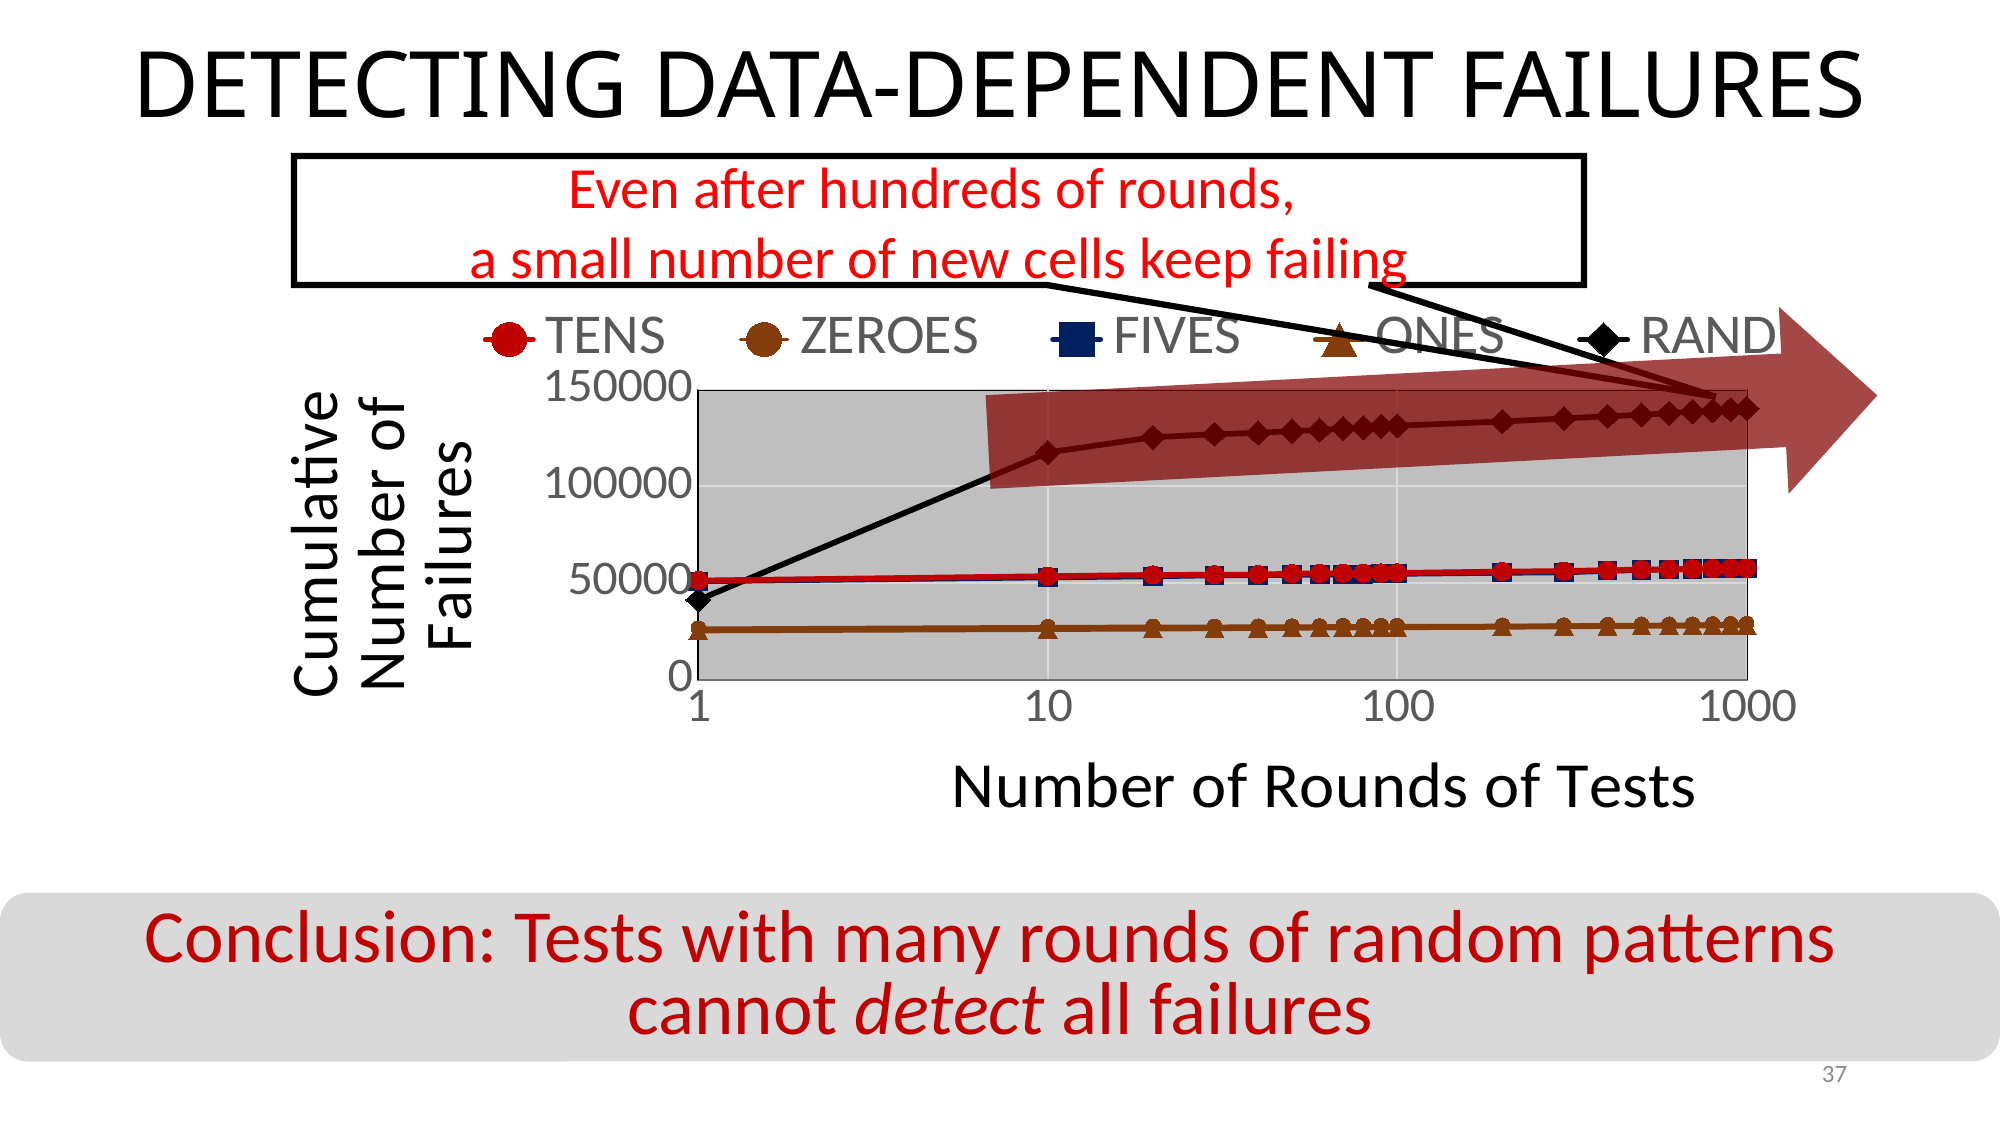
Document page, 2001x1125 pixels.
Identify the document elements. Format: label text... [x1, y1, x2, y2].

title DETECTING DATA-DEPENDENT FAILURES [0, 0, 2000, 197]
chart [167, 308, 1833, 843]
slide_number 37 [1412, 1042, 1863, 1103]
text_box [1833, 354, 1879, 446]
text_box Conclusion: Tests with many rounds of random patterns cannot detect all failures [0, 892, 2000, 1063]
text_box Even after hundreds of rounds, a small number of new cells keep failing [293, 155, 1585, 308]
